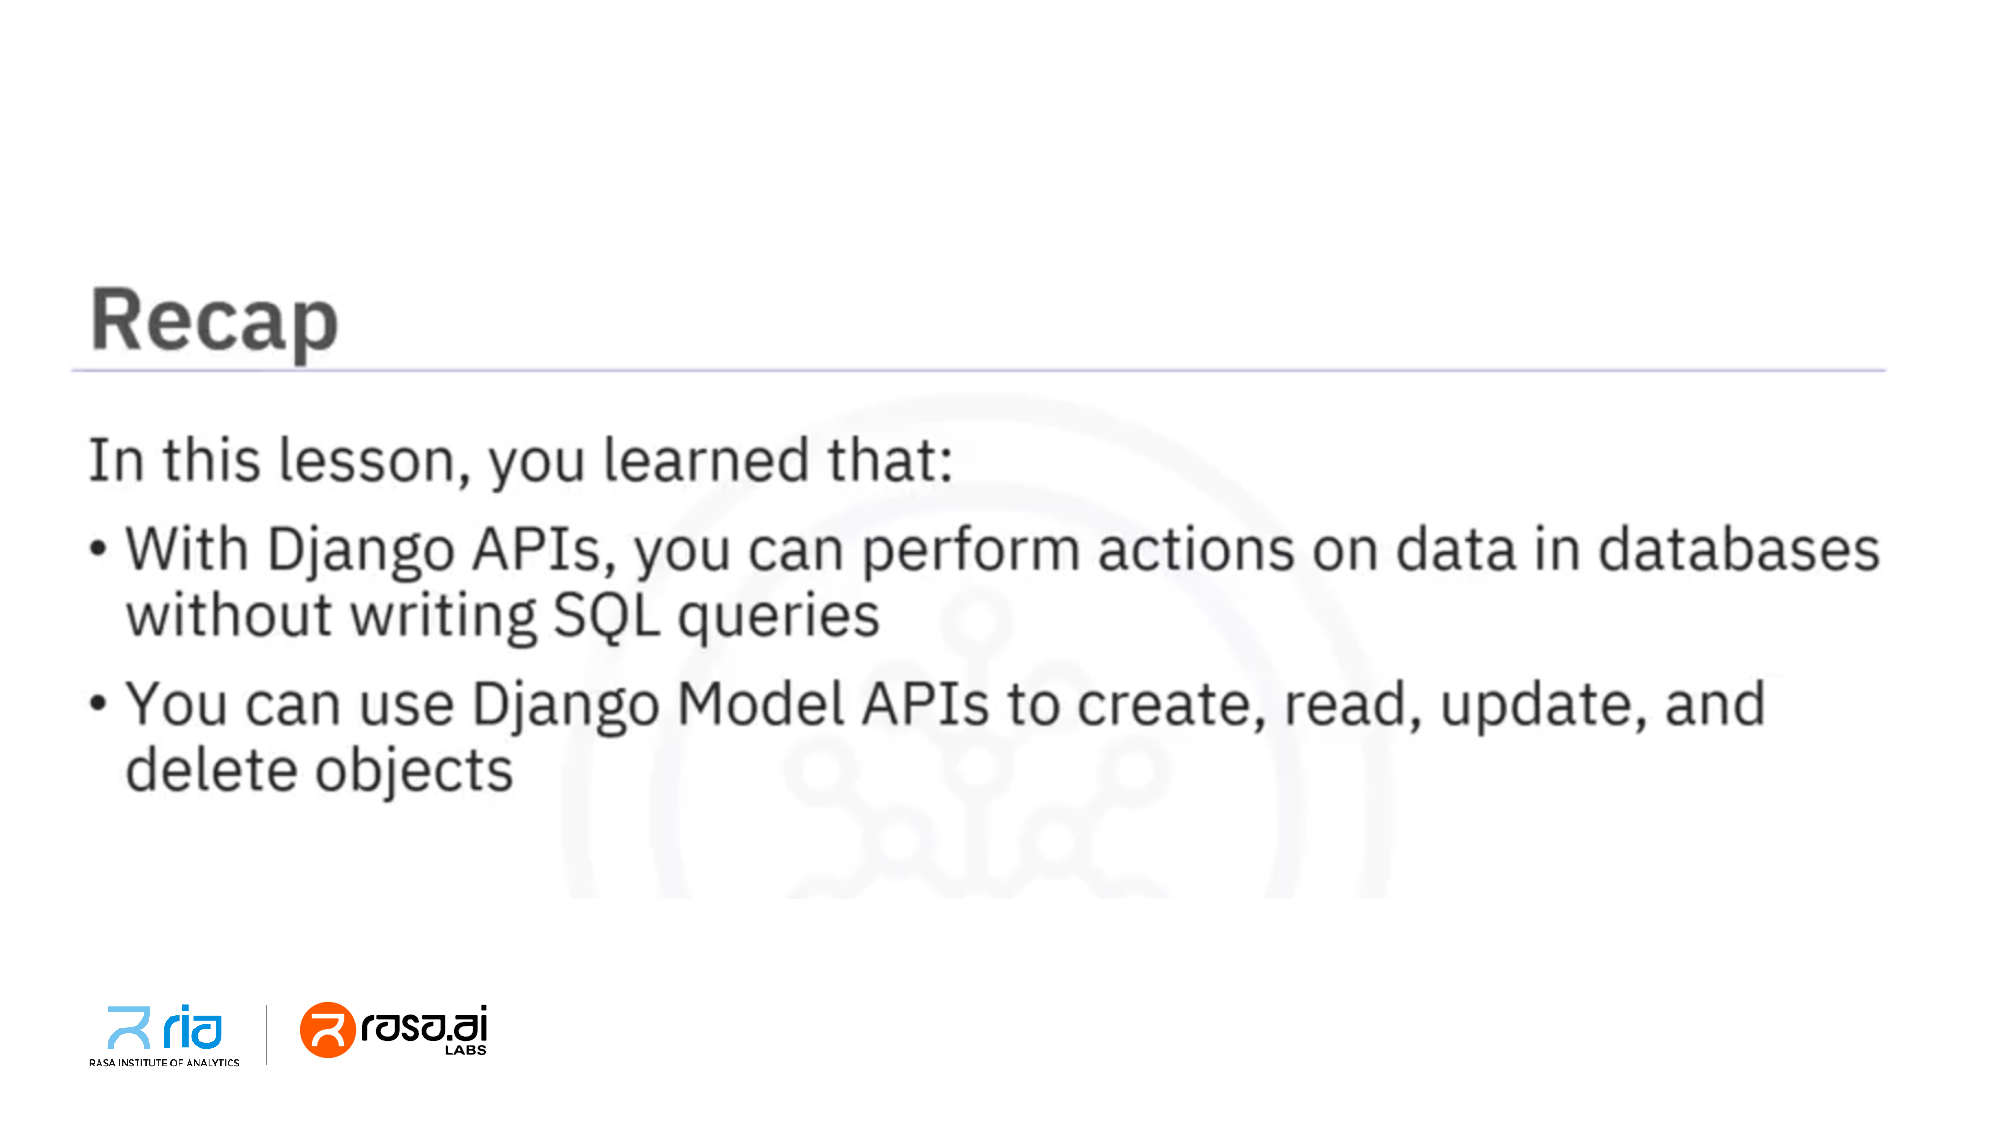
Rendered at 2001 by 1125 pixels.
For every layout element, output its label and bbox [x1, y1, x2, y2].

picture [78, 992, 250, 1078]
picture [0, 226, 2000, 899]
